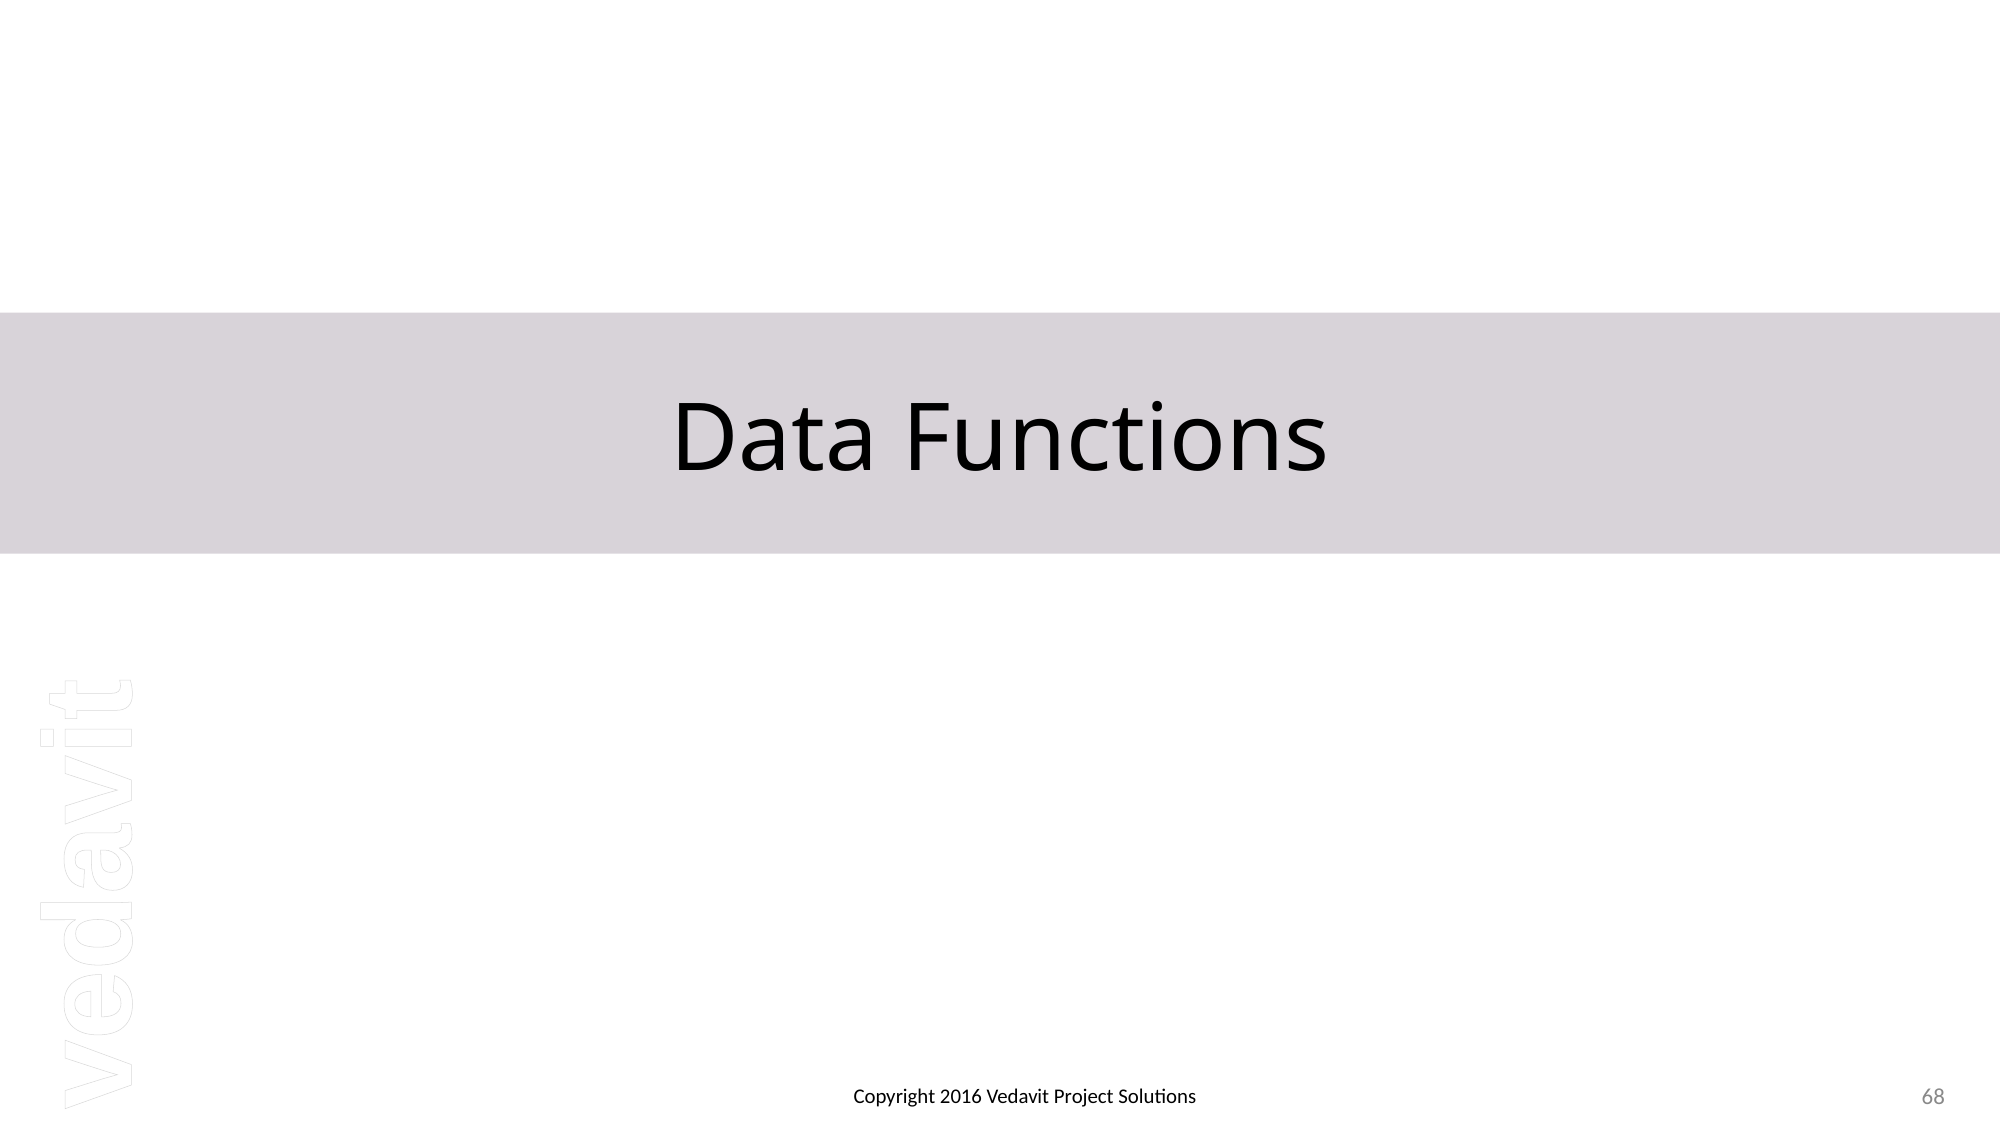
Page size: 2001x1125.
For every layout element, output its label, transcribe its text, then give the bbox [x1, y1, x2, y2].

slide_number 68 [1866, 1065, 2000, 1125]
title Data Functions [0, 312, 2000, 554]
